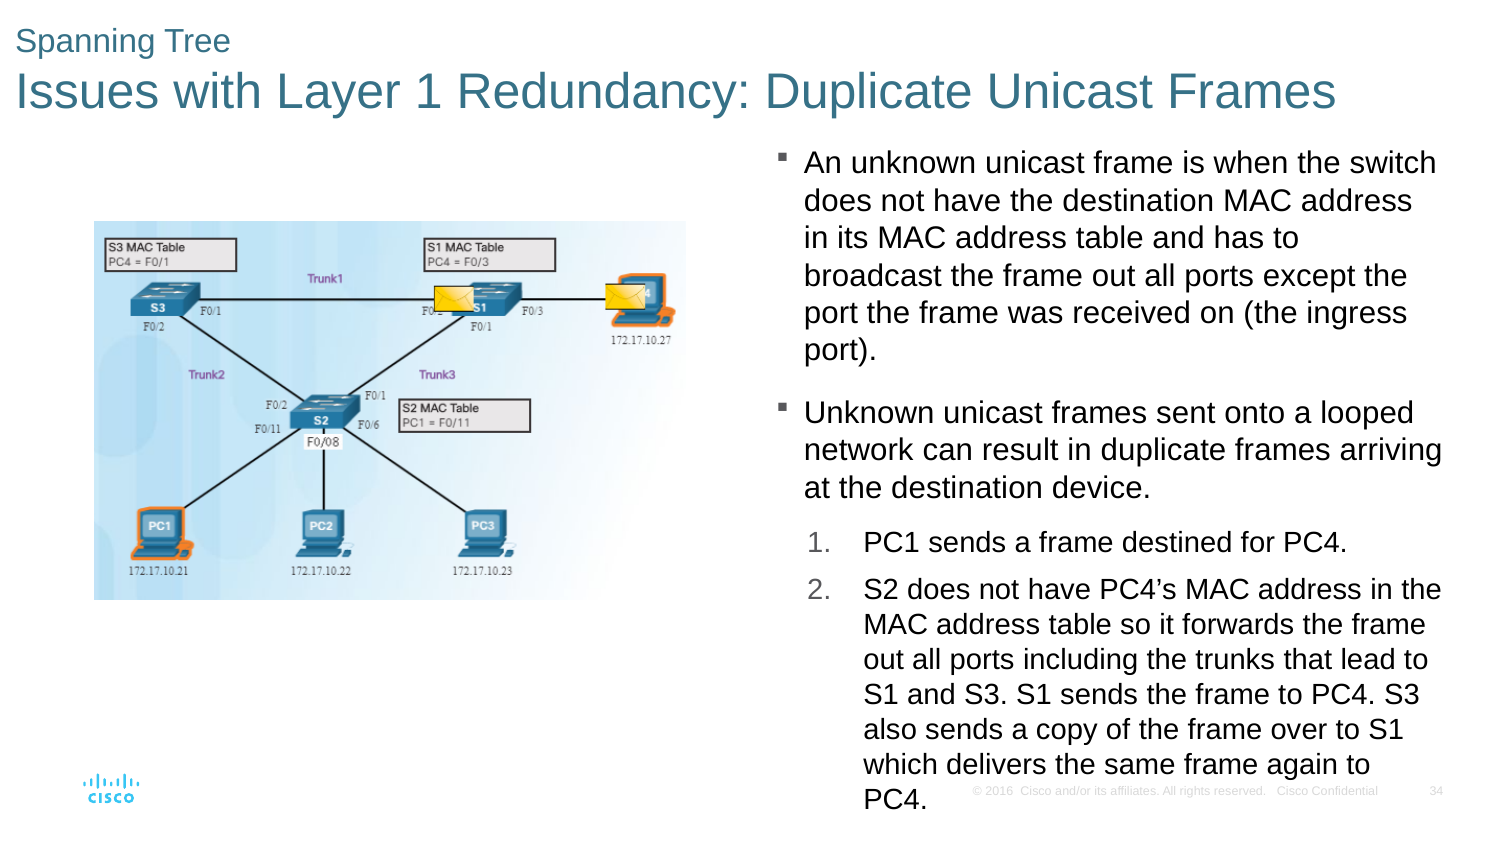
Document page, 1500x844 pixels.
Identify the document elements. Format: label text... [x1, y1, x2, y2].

picture [94, 221, 686, 601]
list An unknown unicast frame is when the switch does not have the destination MAC address in its MAC address table and has to broadcast the frame out all ports except the port the frame was received on (the ingress port). Unknown unicast frames sent onto a looped network can result in duplicate frames arriving at the destination device. PC1 sends a frame destined for PC4. S2 does not have PC4’s MAC address in the MAC address table so it forwards the frame out all ports including the trunks that lead to S1 and S3. S1 sends the frame to PC4. S3 also sends a copy of the frame over to S1 which delivers the same frame again to PC4. [761, 134, 1475, 817]
title Spanning Tree Issues with Layer 1 Redundancy: Duplicate Unicast Frames [0, 6, 1500, 131]
